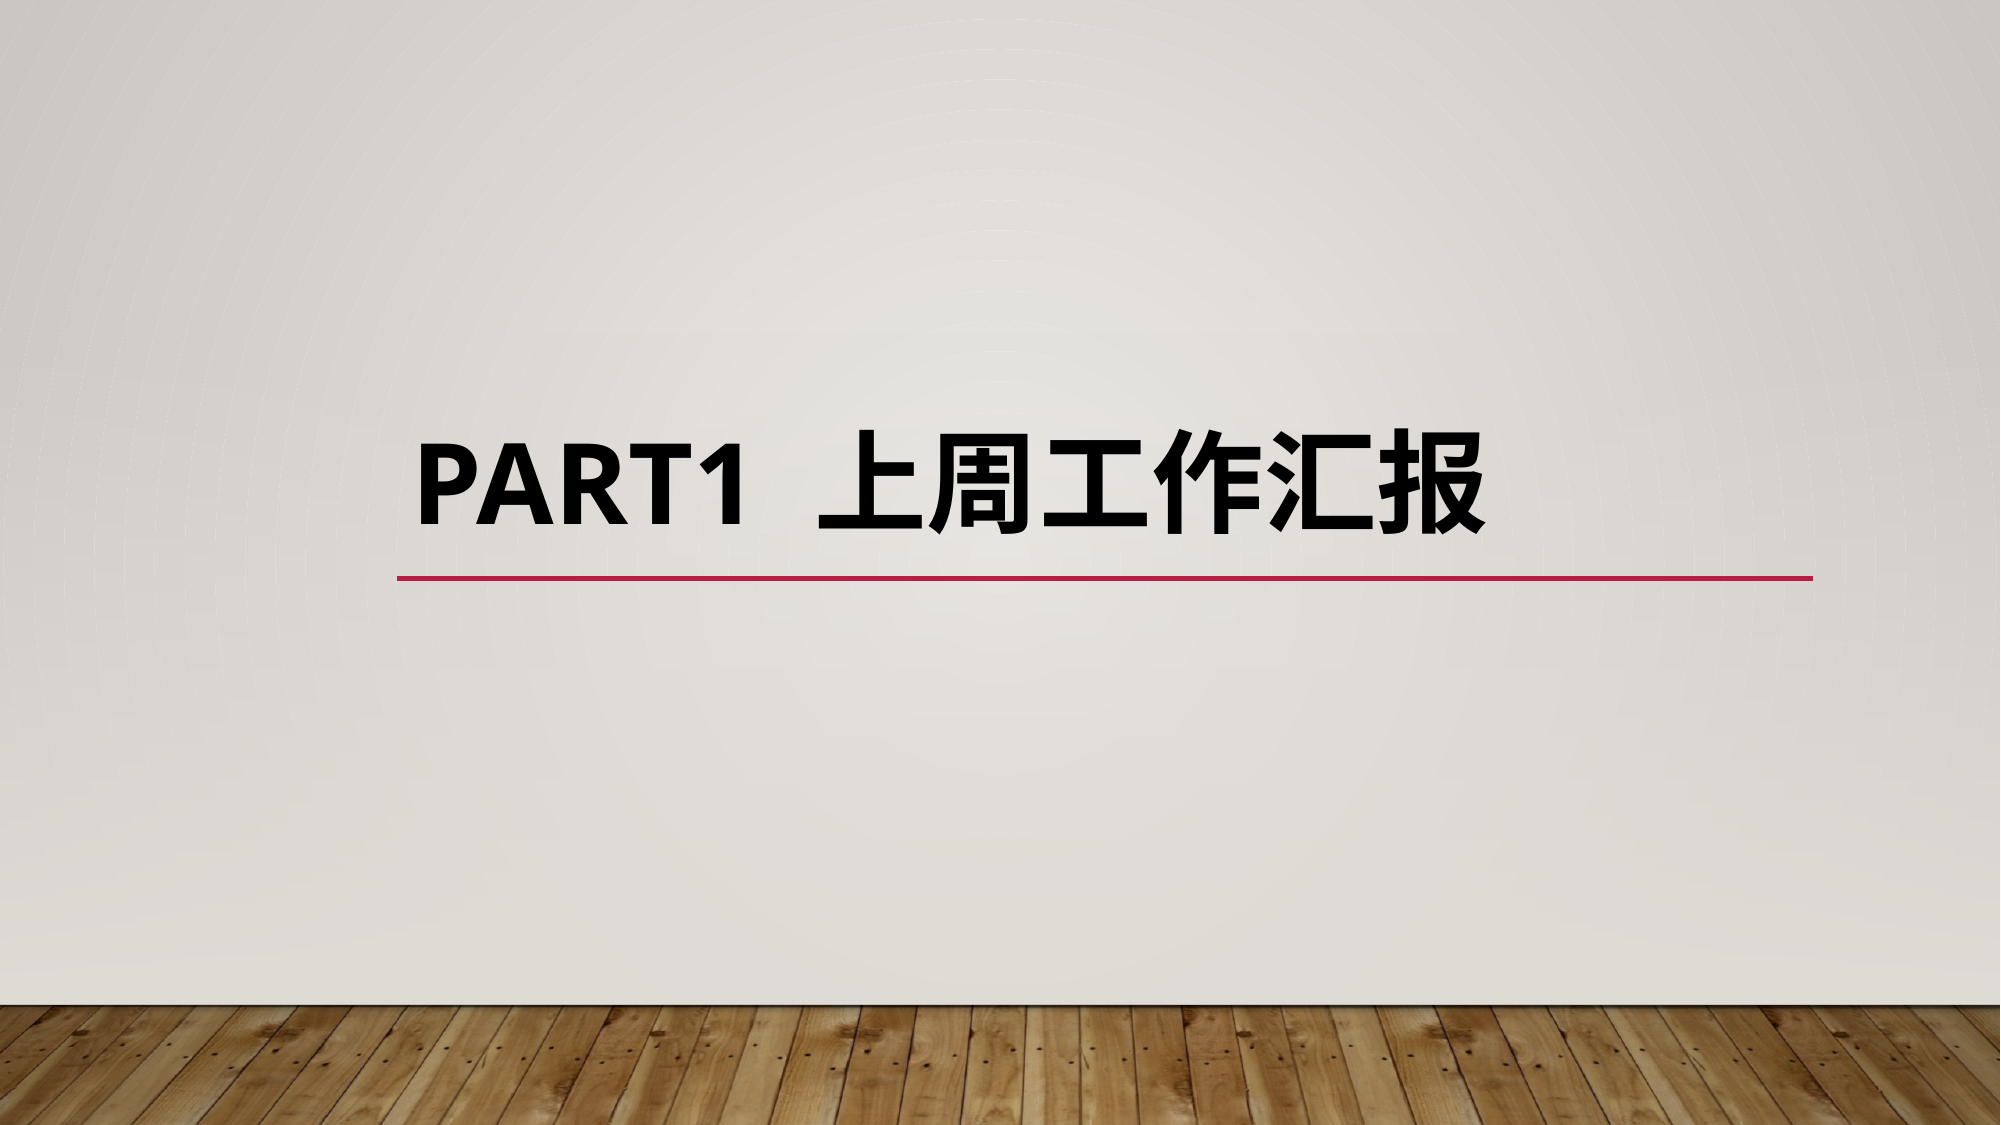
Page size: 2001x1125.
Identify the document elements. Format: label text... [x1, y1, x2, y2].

title PART1 上周工作汇报 [396, 131, 1814, 549]
picture [0, 1005, 2000, 1125]
